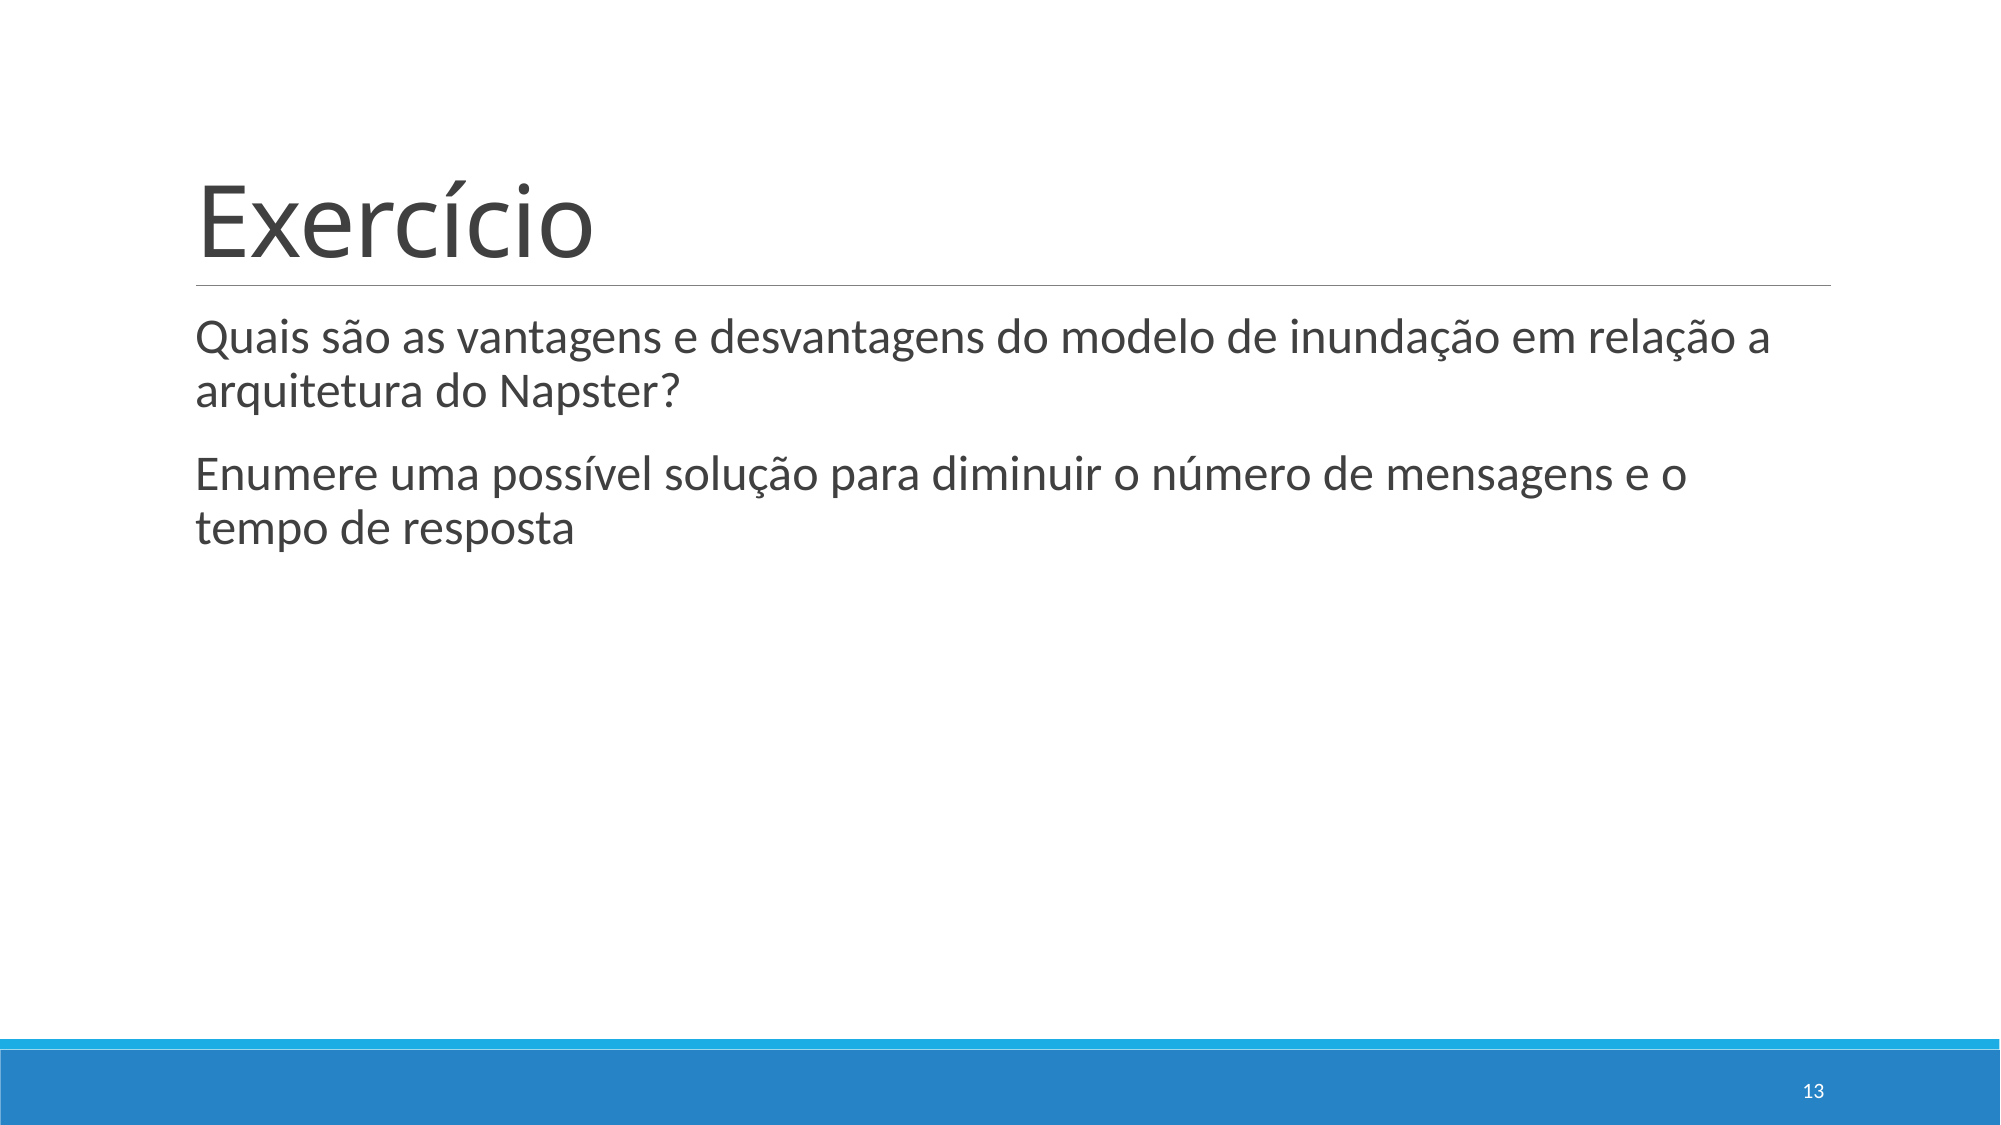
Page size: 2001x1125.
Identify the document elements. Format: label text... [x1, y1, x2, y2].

slide_number 13 [1624, 1059, 1840, 1120]
list Quais são as vantagens e desvantagens do modelo de inundação em relação a arquitetura do Napster? Enumere uma possível solução para diminuir o número de mensagens e o tempo de resposta [180, 302, 1830, 963]
title Exercício [180, 47, 1830, 285]
